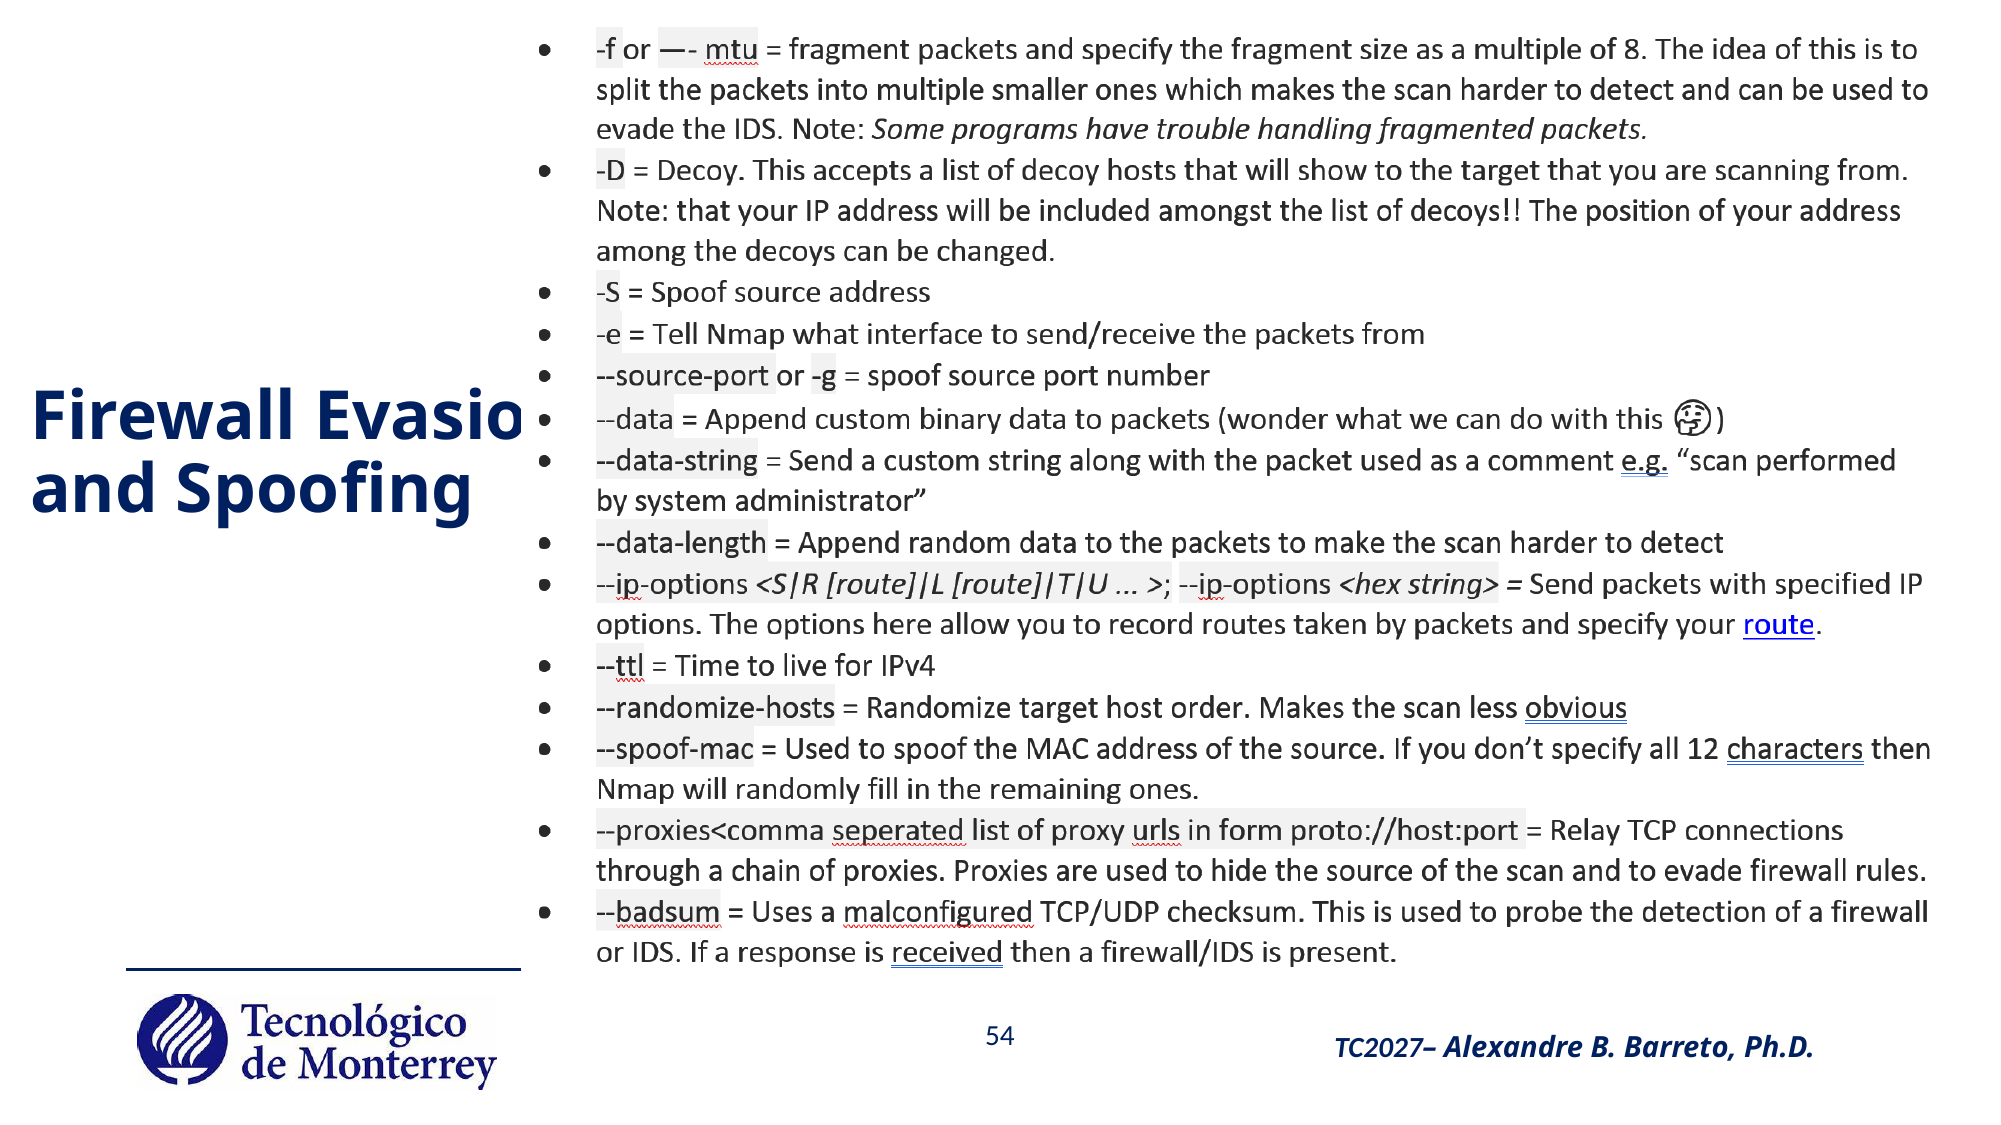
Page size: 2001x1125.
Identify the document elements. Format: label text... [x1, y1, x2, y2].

title Firewall Evasion and Spoofing [14, 345, 521, 563]
picture [521, 22, 2000, 985]
picture [137, 994, 497, 1090]
